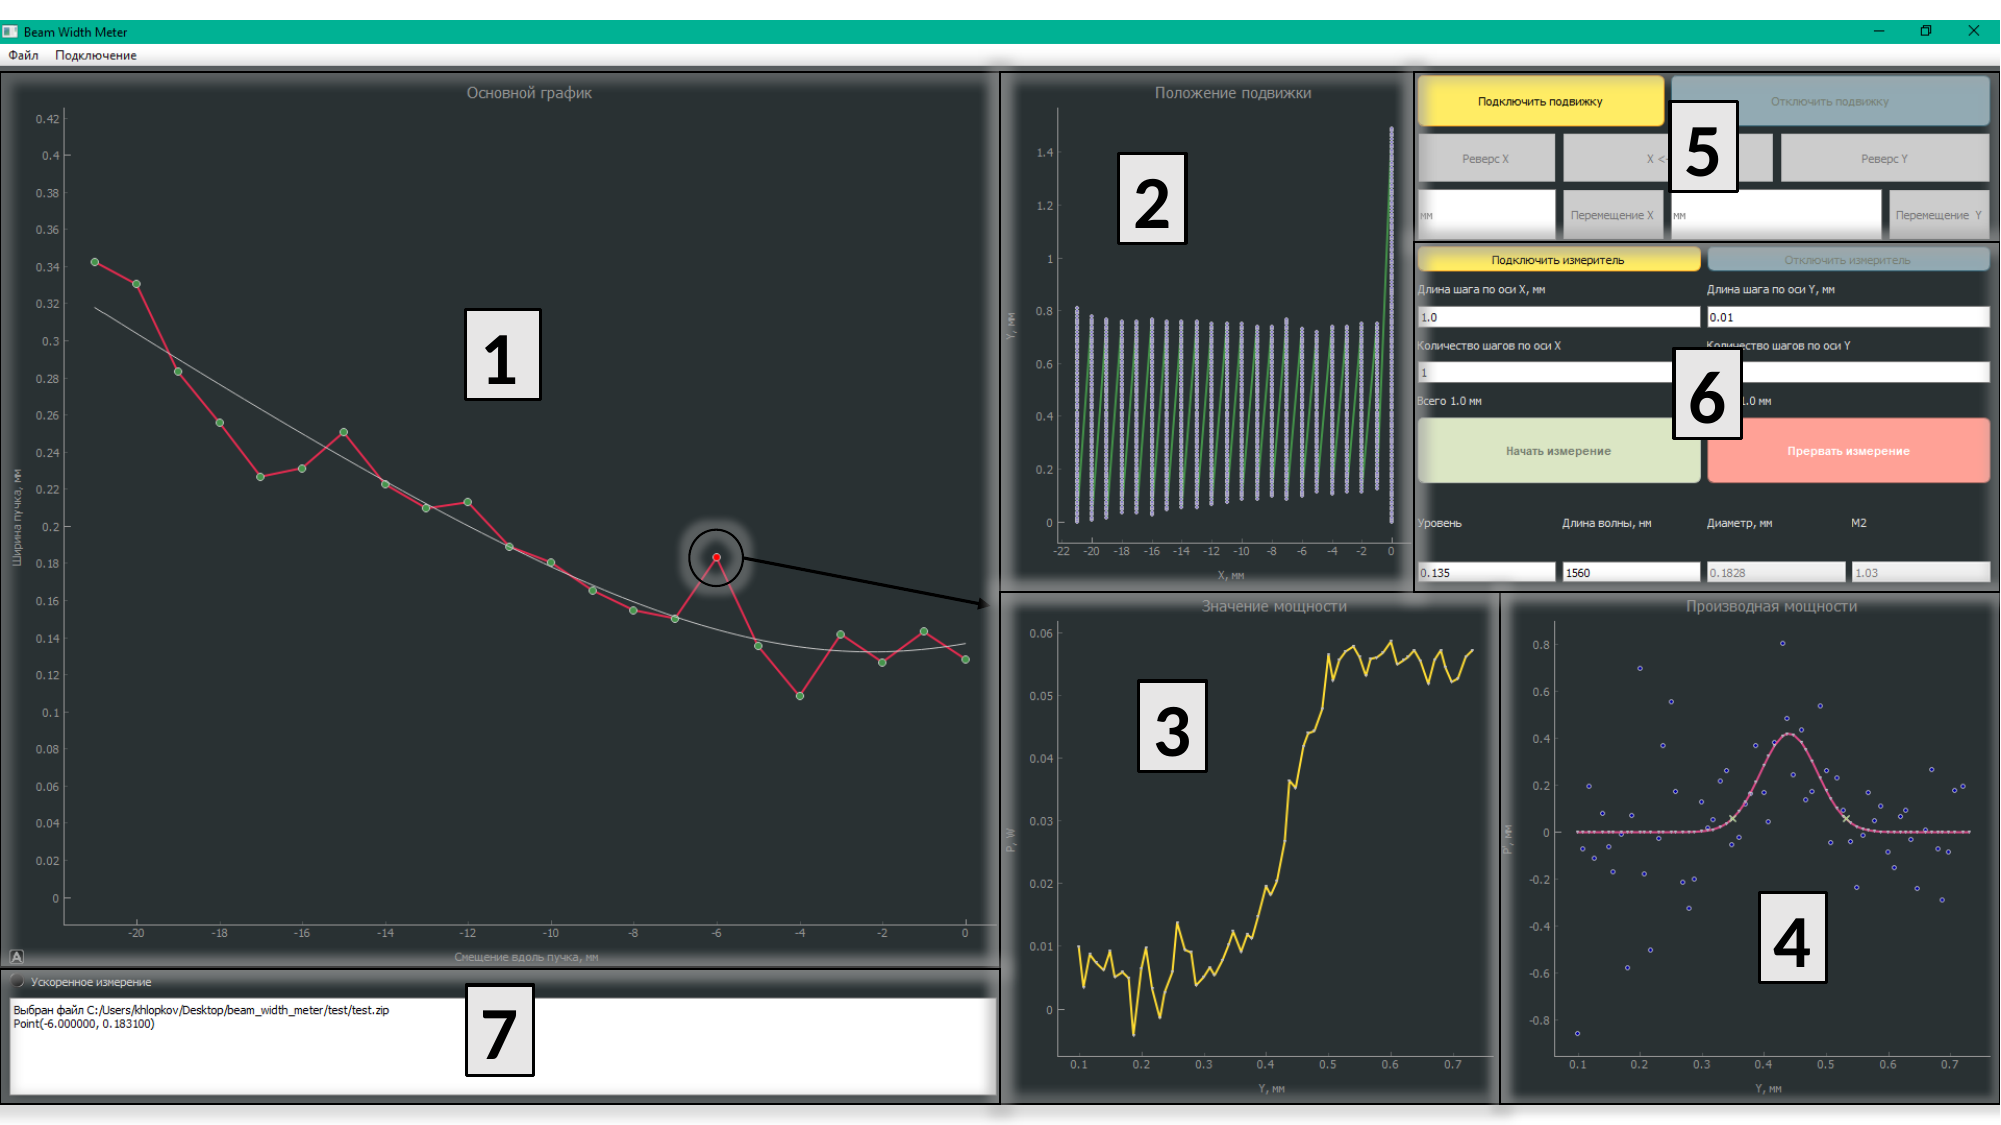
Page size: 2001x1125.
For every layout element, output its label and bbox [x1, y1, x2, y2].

text_box [742, 557, 991, 606]
picture [0, 20, 2000, 1105]
